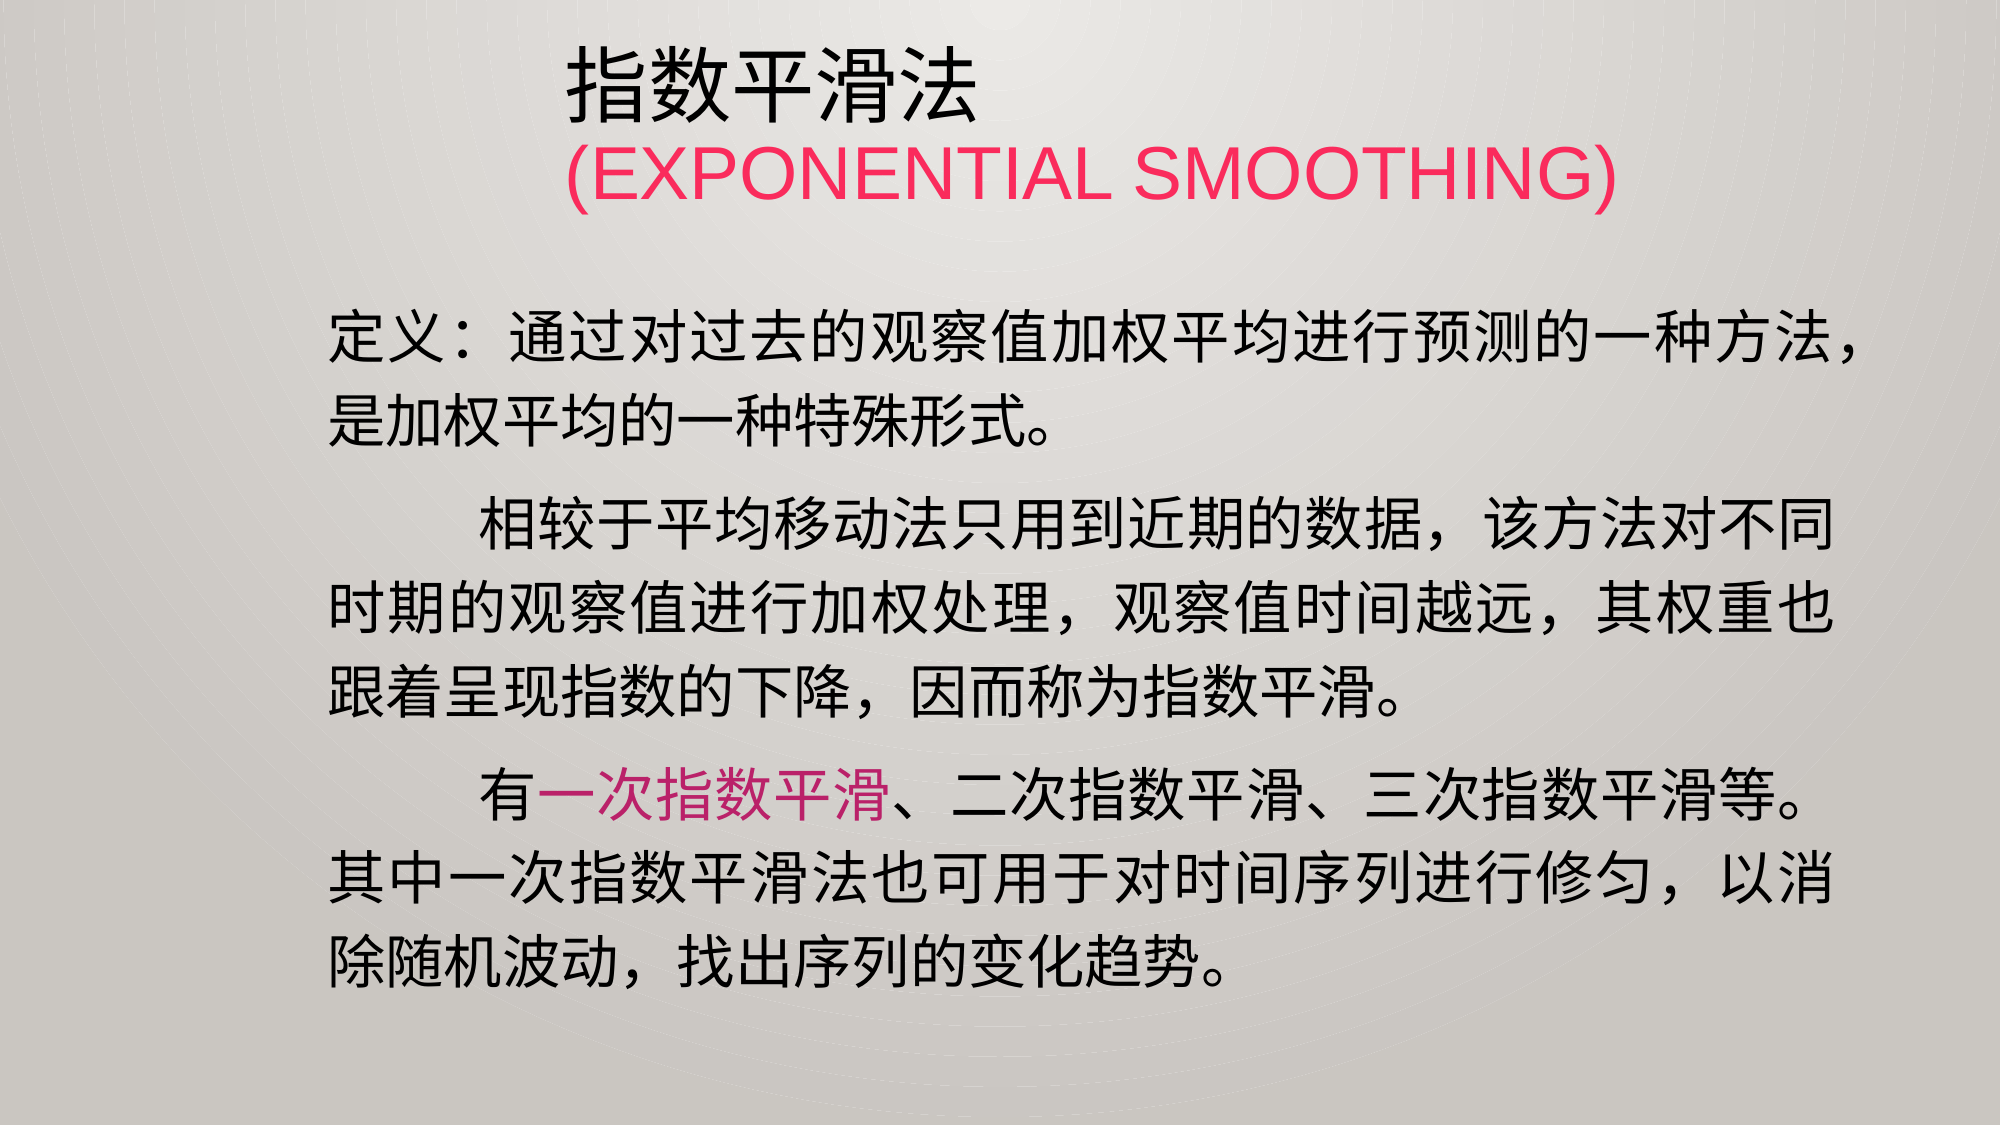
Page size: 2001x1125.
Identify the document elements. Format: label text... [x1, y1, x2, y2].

title 指数平滑法 (exponential smoothing) [549, 37, 1700, 225]
list 定义：通过对过去的观察值加权平均进行预测的一种方法，是加权平均的一种特殊形式。 相较于平均移动法只用到近期的数据，该方法对不同时期的观察值进行加权处理，观察值时间越远，其权重也跟着呈现指数的下降，因而称为指数平滑。 有一次指数平滑、二次指数平滑、三次指数平滑等。其中一次指数平滑法也可用于对时间序列进行修匀，以消除随机波动，找出序列的变化趋势。 [312, 278, 1851, 1071]
